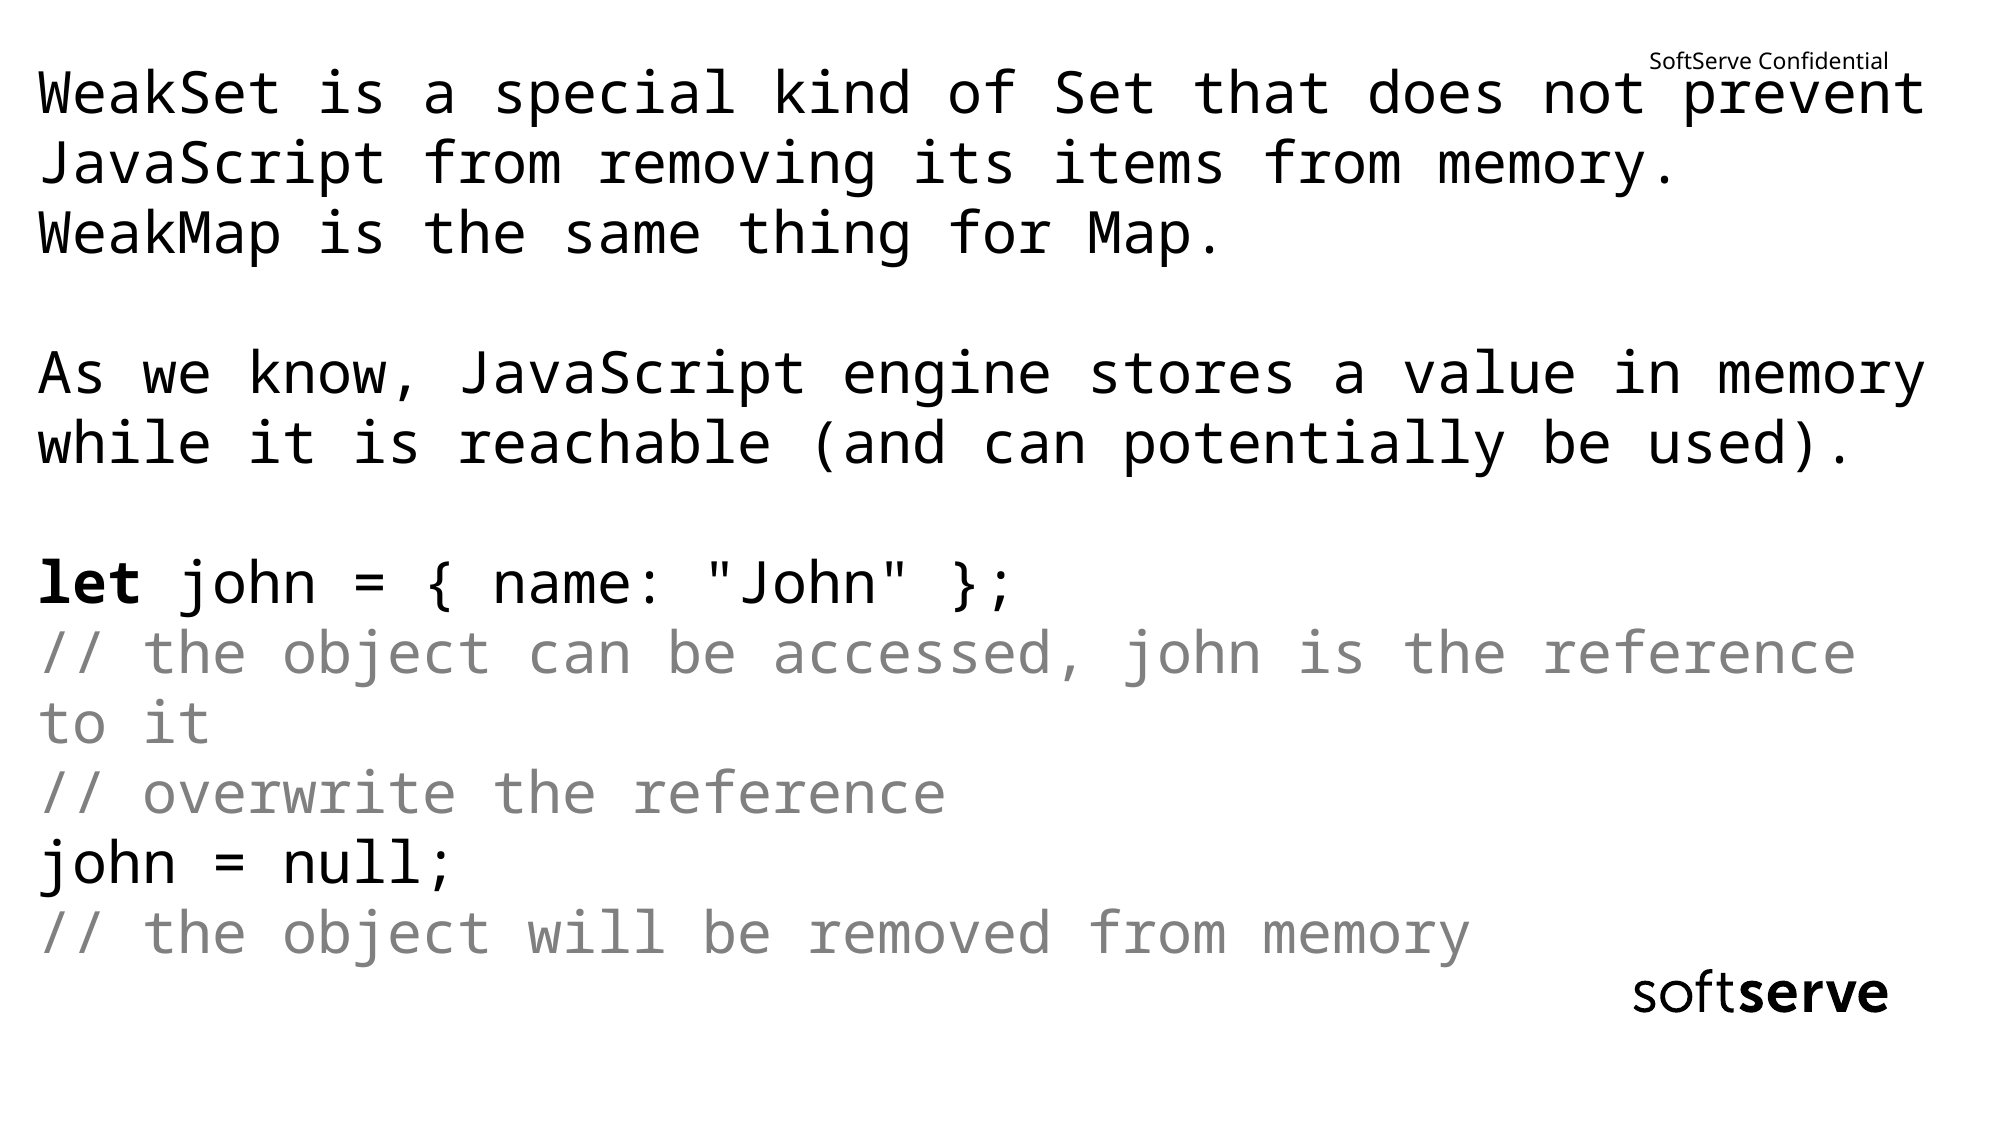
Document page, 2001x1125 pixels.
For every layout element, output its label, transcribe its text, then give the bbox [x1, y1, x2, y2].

list WeakSet is a special kind of Set that does not prevent JavaScript from removing its items from memory. WeakMap is the same thing for Map. As we know, JavaScript engine stores a value in memory while it is reachable (and can potentially be used). let john = { name: "John" }; // the object can be accessed, john is the reference to it // overwrite the reference john = null; // the object will be removed from memory [37, 47, 1959, 1080]
